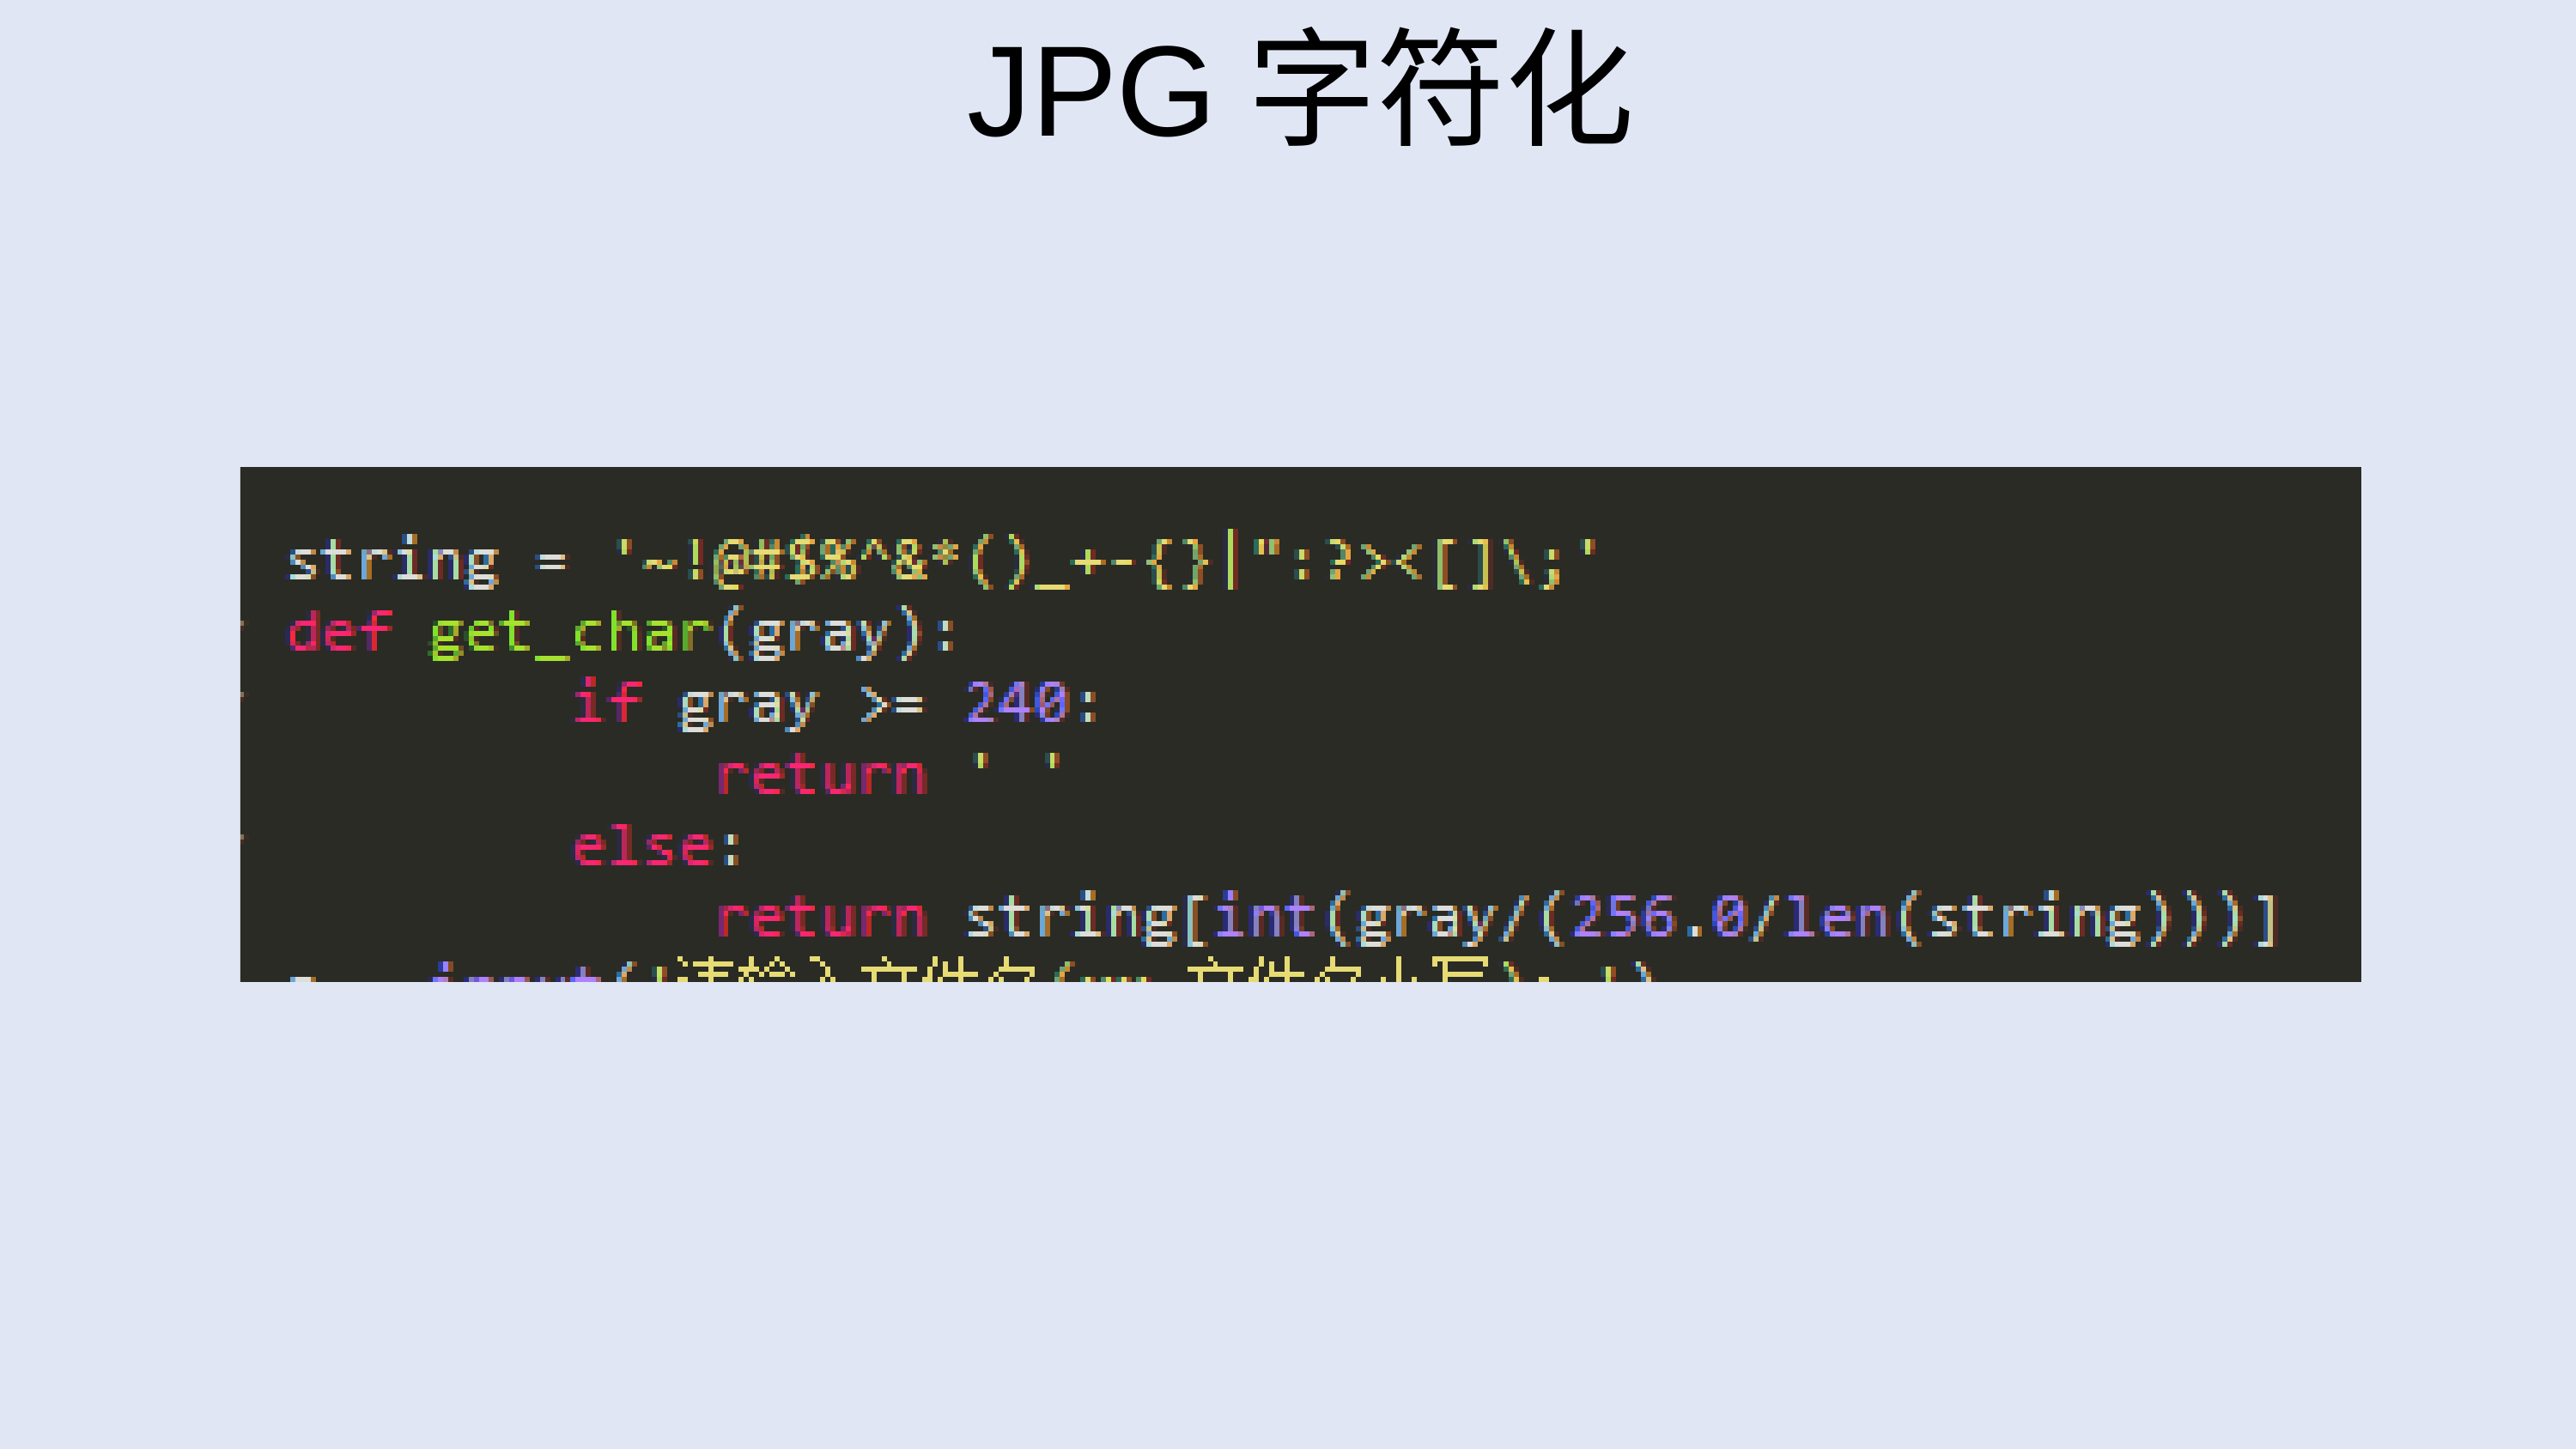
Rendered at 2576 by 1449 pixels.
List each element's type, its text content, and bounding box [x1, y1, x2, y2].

text_box JPG字符化 [848, 0, 1754, 162]
picture [240, 466, 2362, 982]
